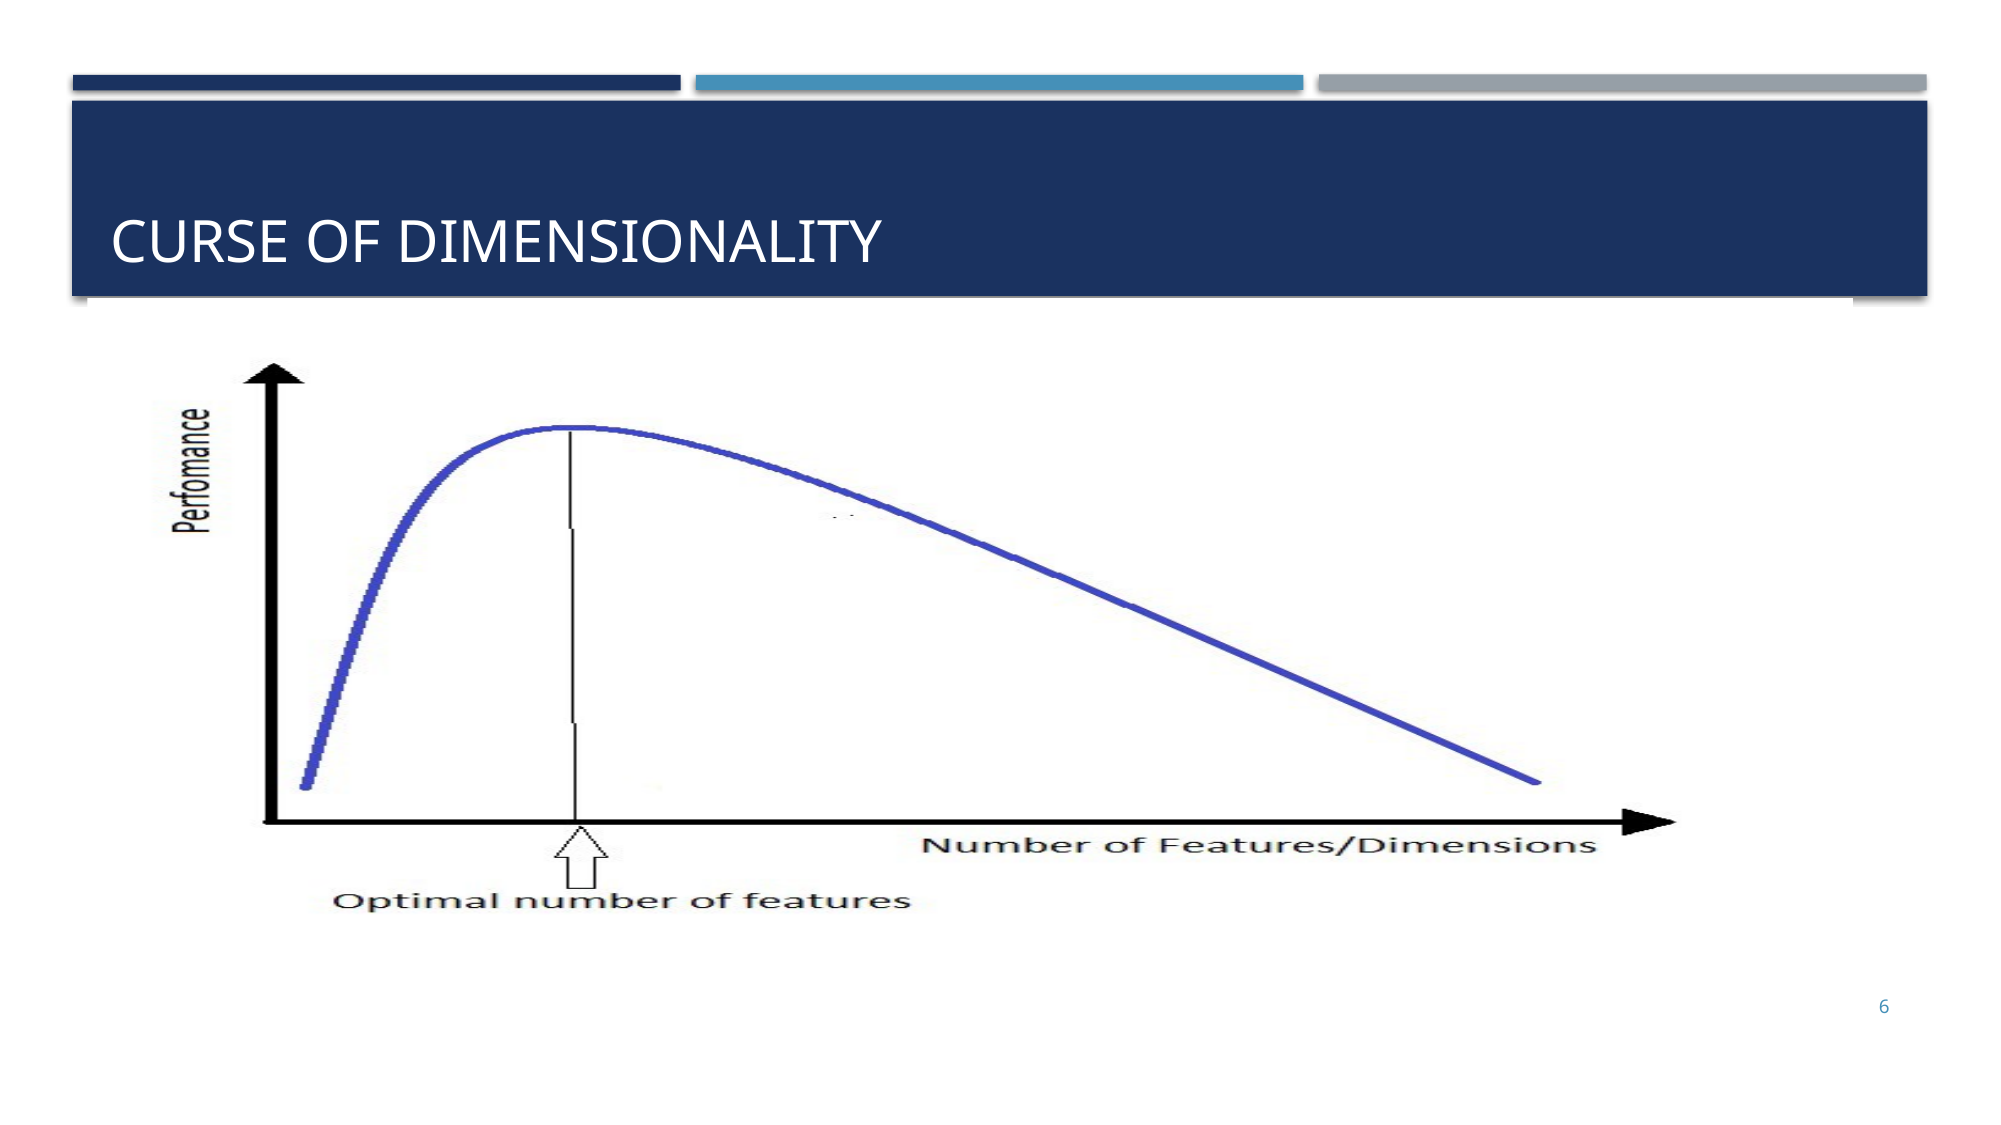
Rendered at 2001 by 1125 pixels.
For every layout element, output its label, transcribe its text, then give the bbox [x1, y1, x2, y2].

title Curse of Dimensionality [95, 115, 1905, 282]
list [86, 297, 1941, 1093]
